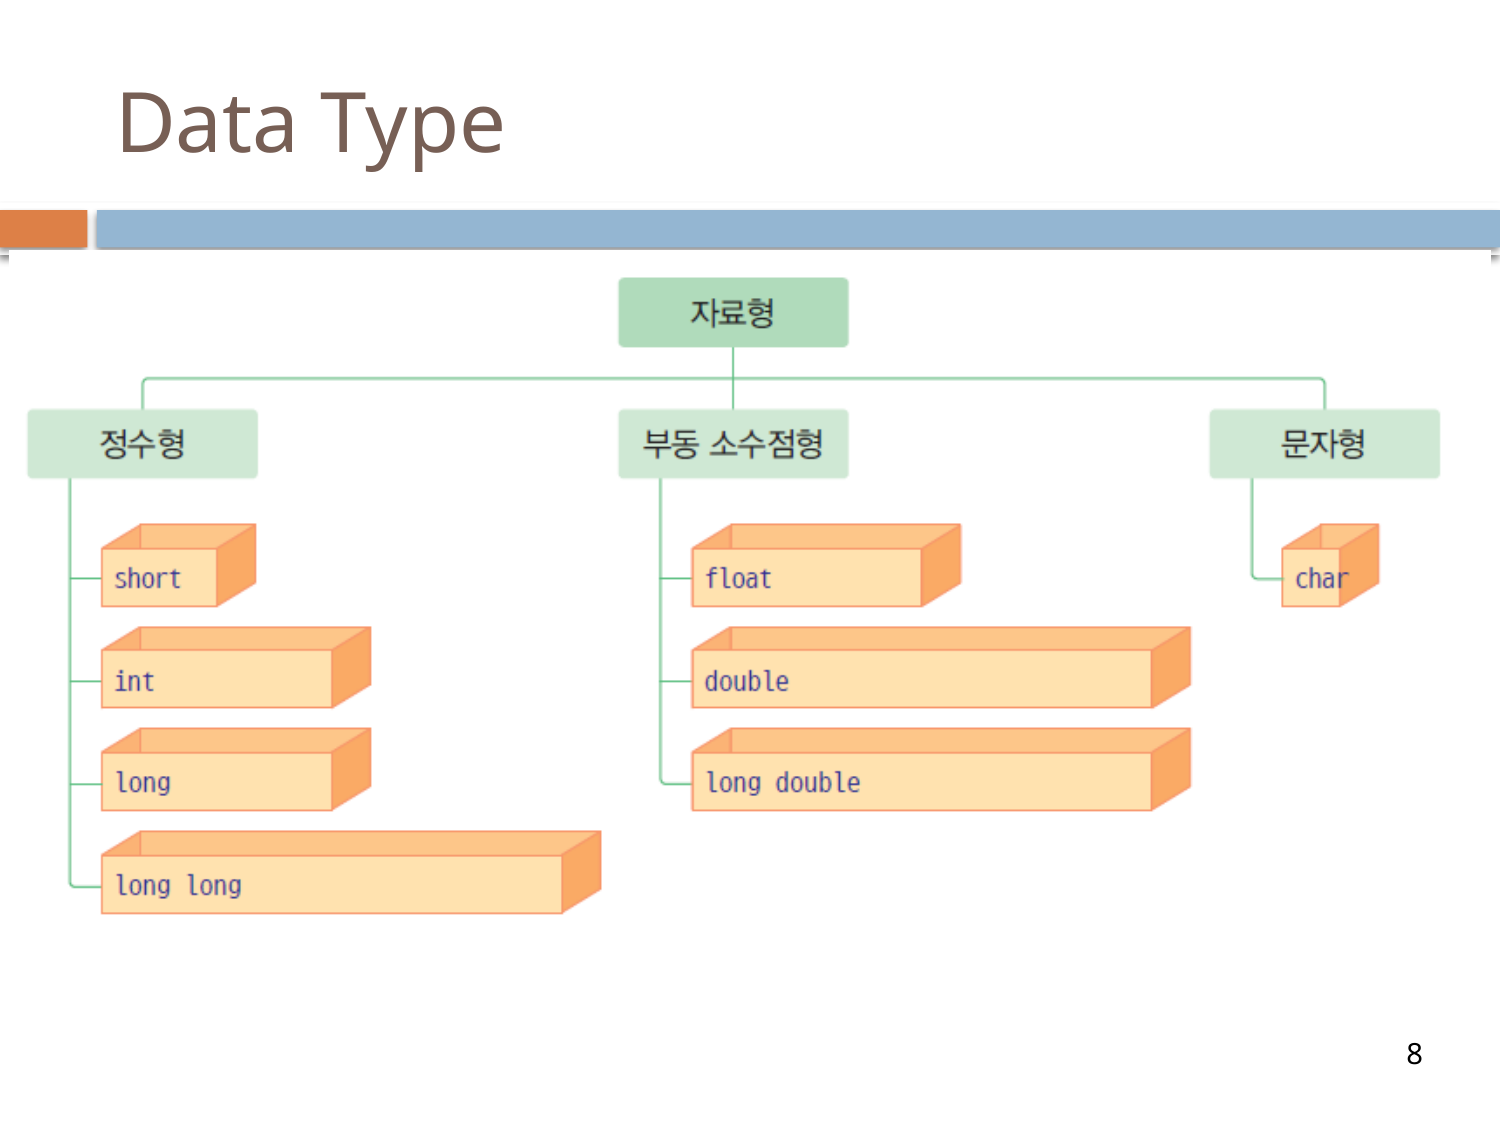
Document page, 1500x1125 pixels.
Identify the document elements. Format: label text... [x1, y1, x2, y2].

picture [9, 250, 1492, 933]
title Data Type [100, 37, 1438, 200]
slide_number 8 [1021, 1024, 1438, 1085]
